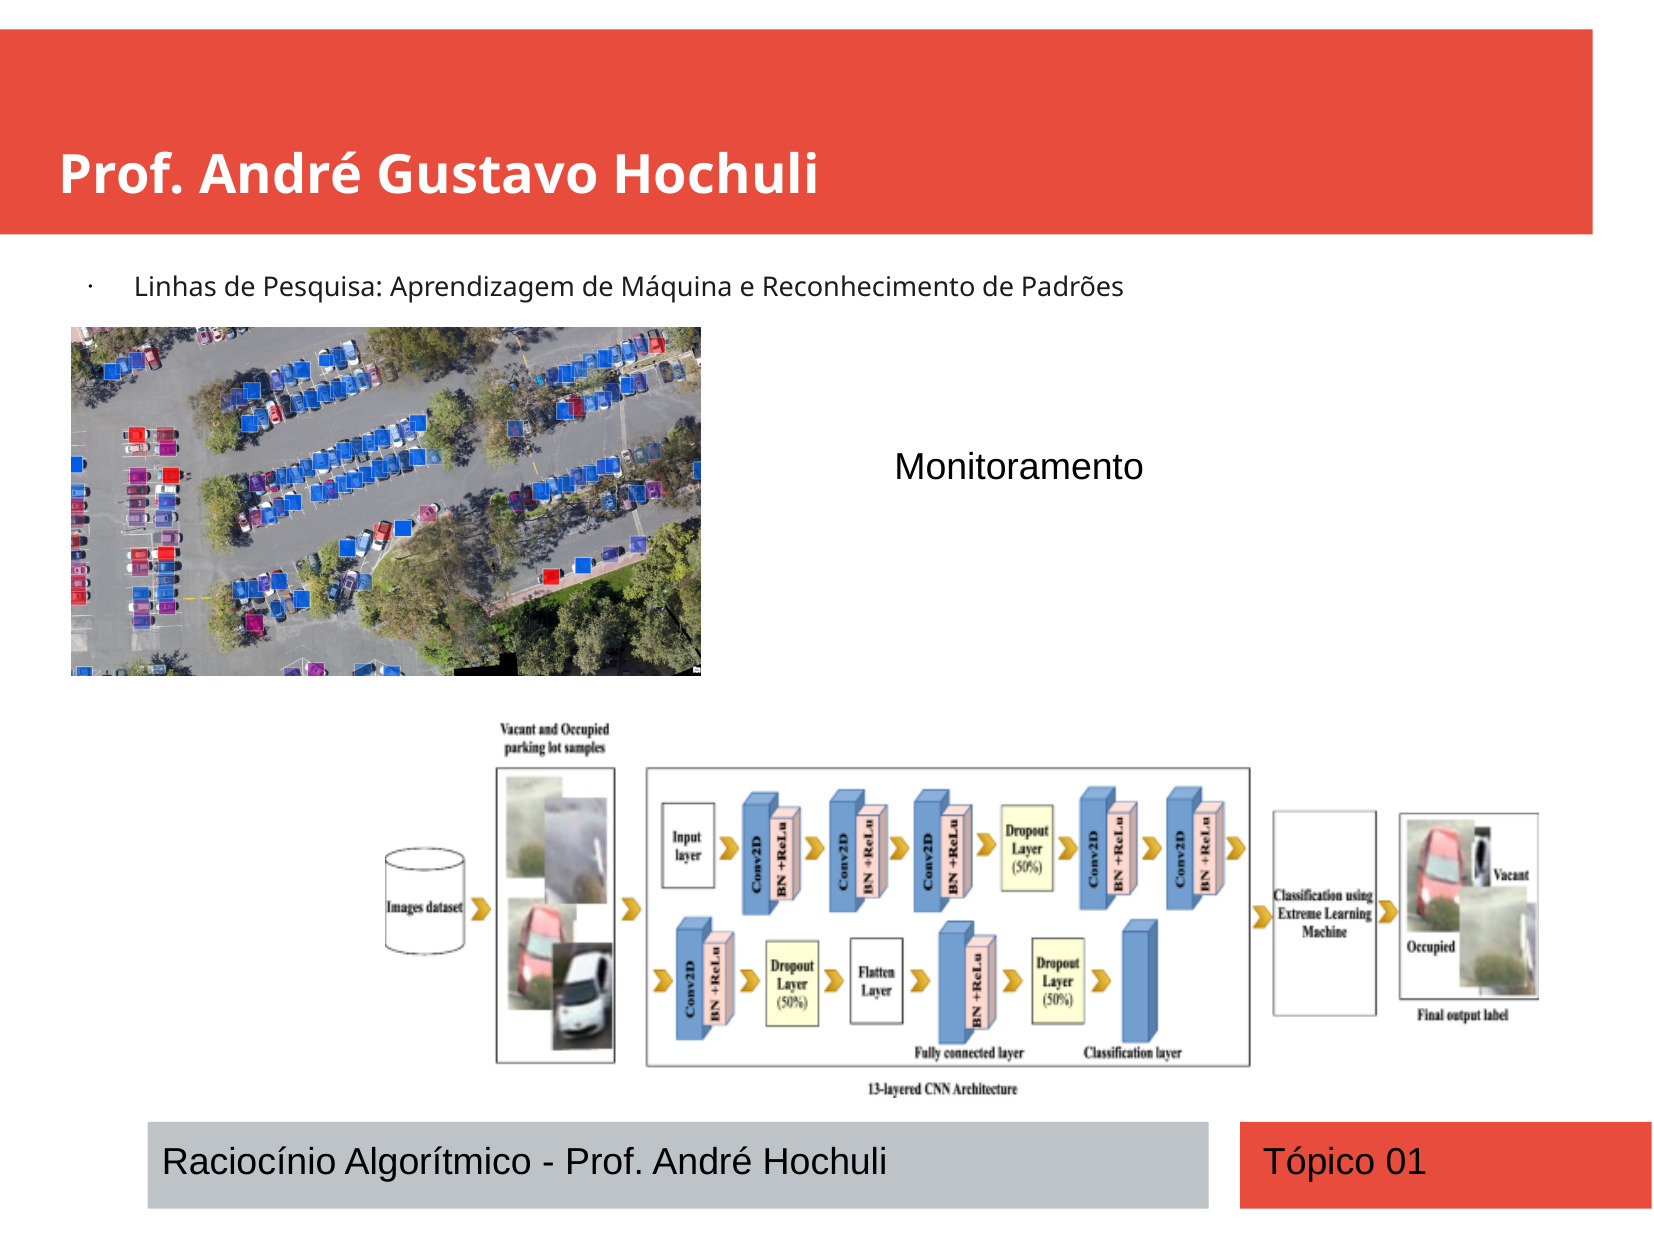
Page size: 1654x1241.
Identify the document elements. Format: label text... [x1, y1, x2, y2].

text_box Prof. André Gustavo Hochuli [58, 58, 1593, 205]
picture [70, 327, 701, 676]
text_box Raciocínio Algorítmico - Prof. André Hochuli [147, 1129, 1203, 1188]
text_box Monitoramento [879, 434, 1159, 534]
picture [385, 722, 1539, 1098]
text_box Tópico 01 [1248, 1129, 1622, 1188]
text_box Linhas de Pesquisa: Aprendizagem de Máquina e Reconhecimento de Padrões [58, 213, 1564, 980]
